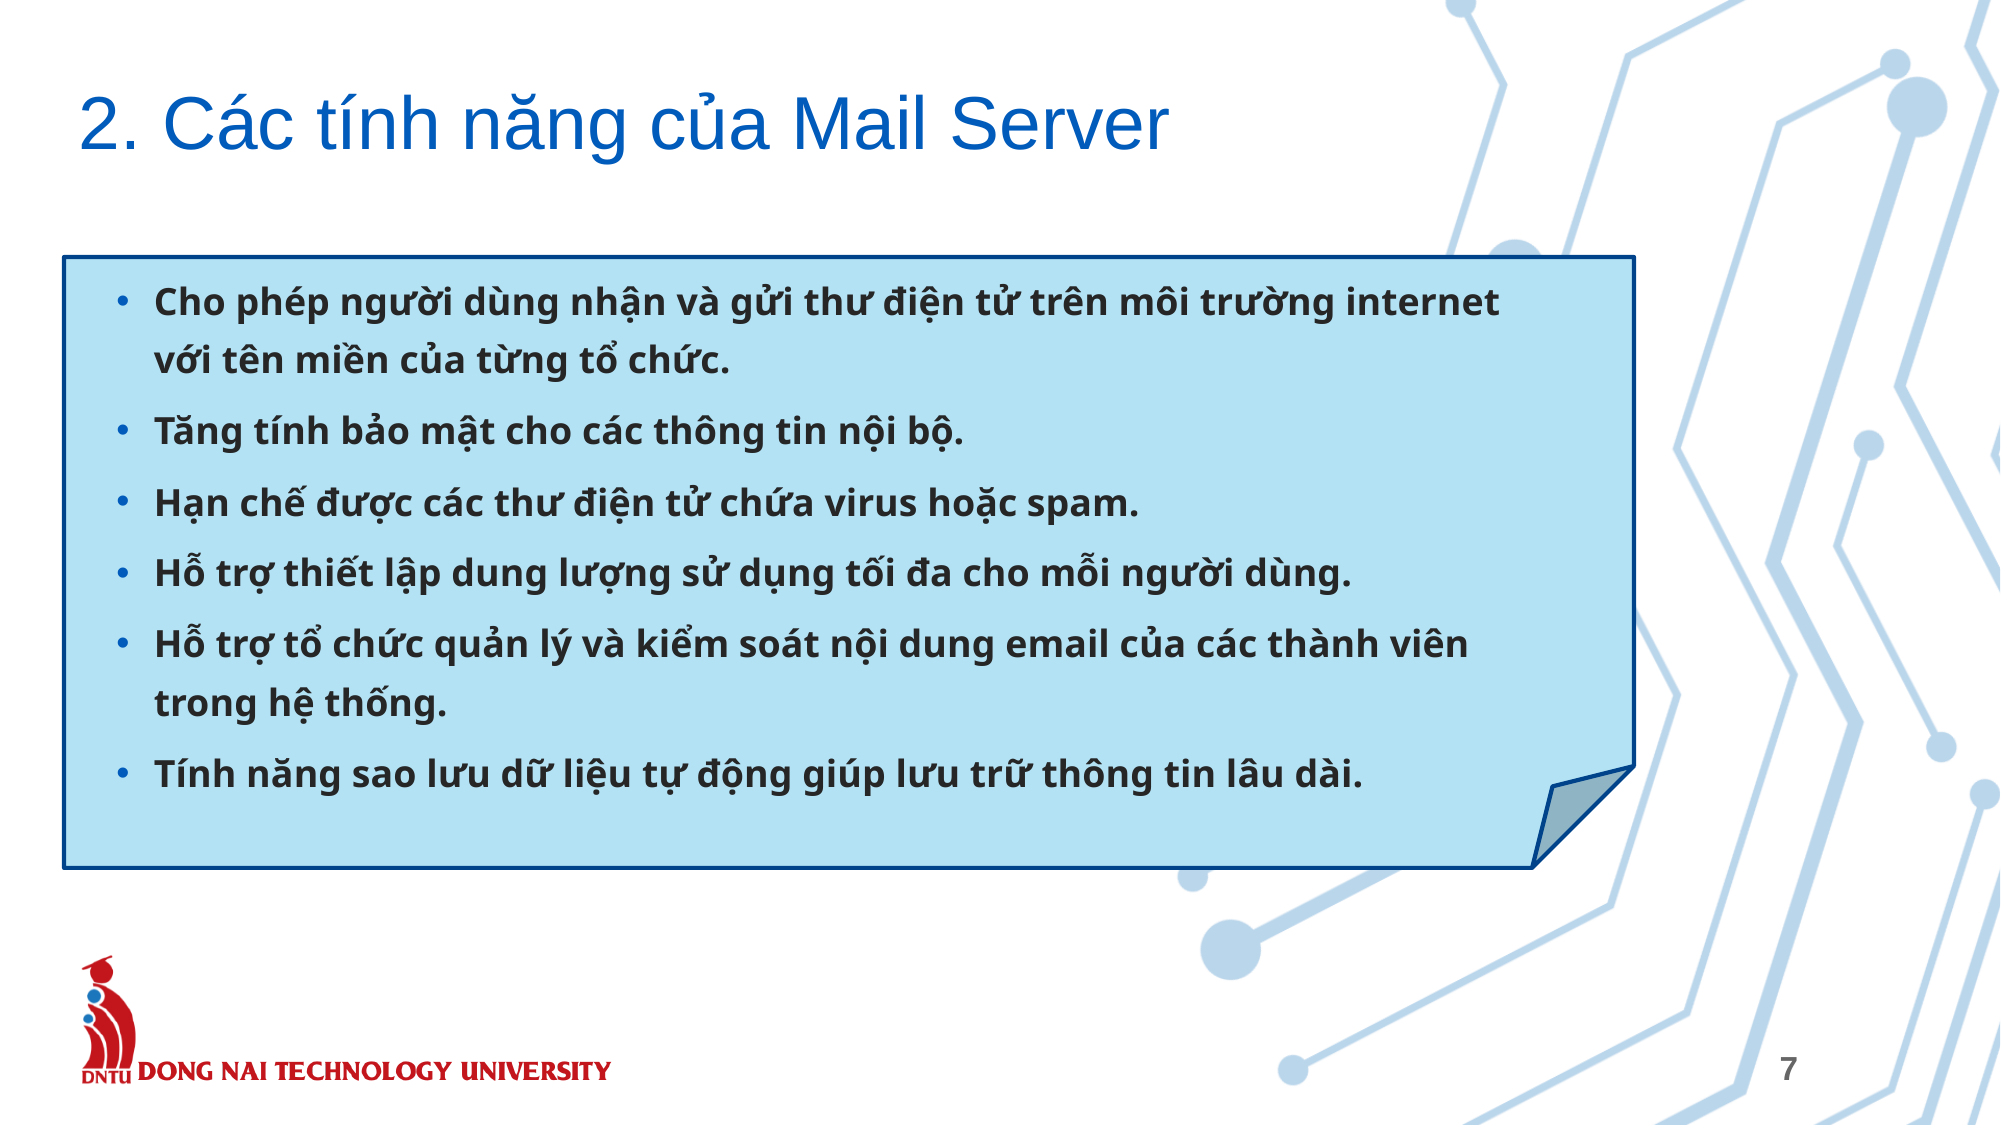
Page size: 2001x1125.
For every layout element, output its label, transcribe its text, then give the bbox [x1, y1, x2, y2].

text_box [61, 254, 1637, 870]
list Cho phép người dùng nhận và gửi thư điện tử trên môi trường internet với tên miền của từng tổ chức. Tăng tính bảo mật cho các thông tin nội bộ. Hạn chế được các thư điện tử chứa virus hoặc spam. Hỗ trợ thiết lập dung lượng sử dụng tối đa cho mỗi người dùng. Hỗ trợ tổ chức quản lý và kiểm soát nội dung email của các thành viên trong hệ thống. Tính năng sao lưu dữ liệu tự động giúp lưu trữ thông tin lâu dài. [64, 257, 1525, 868]
picture [0, 0, 2001, 1125]
title 2. Các tính năng của Mail Server [64, 77, 1205, 175]
